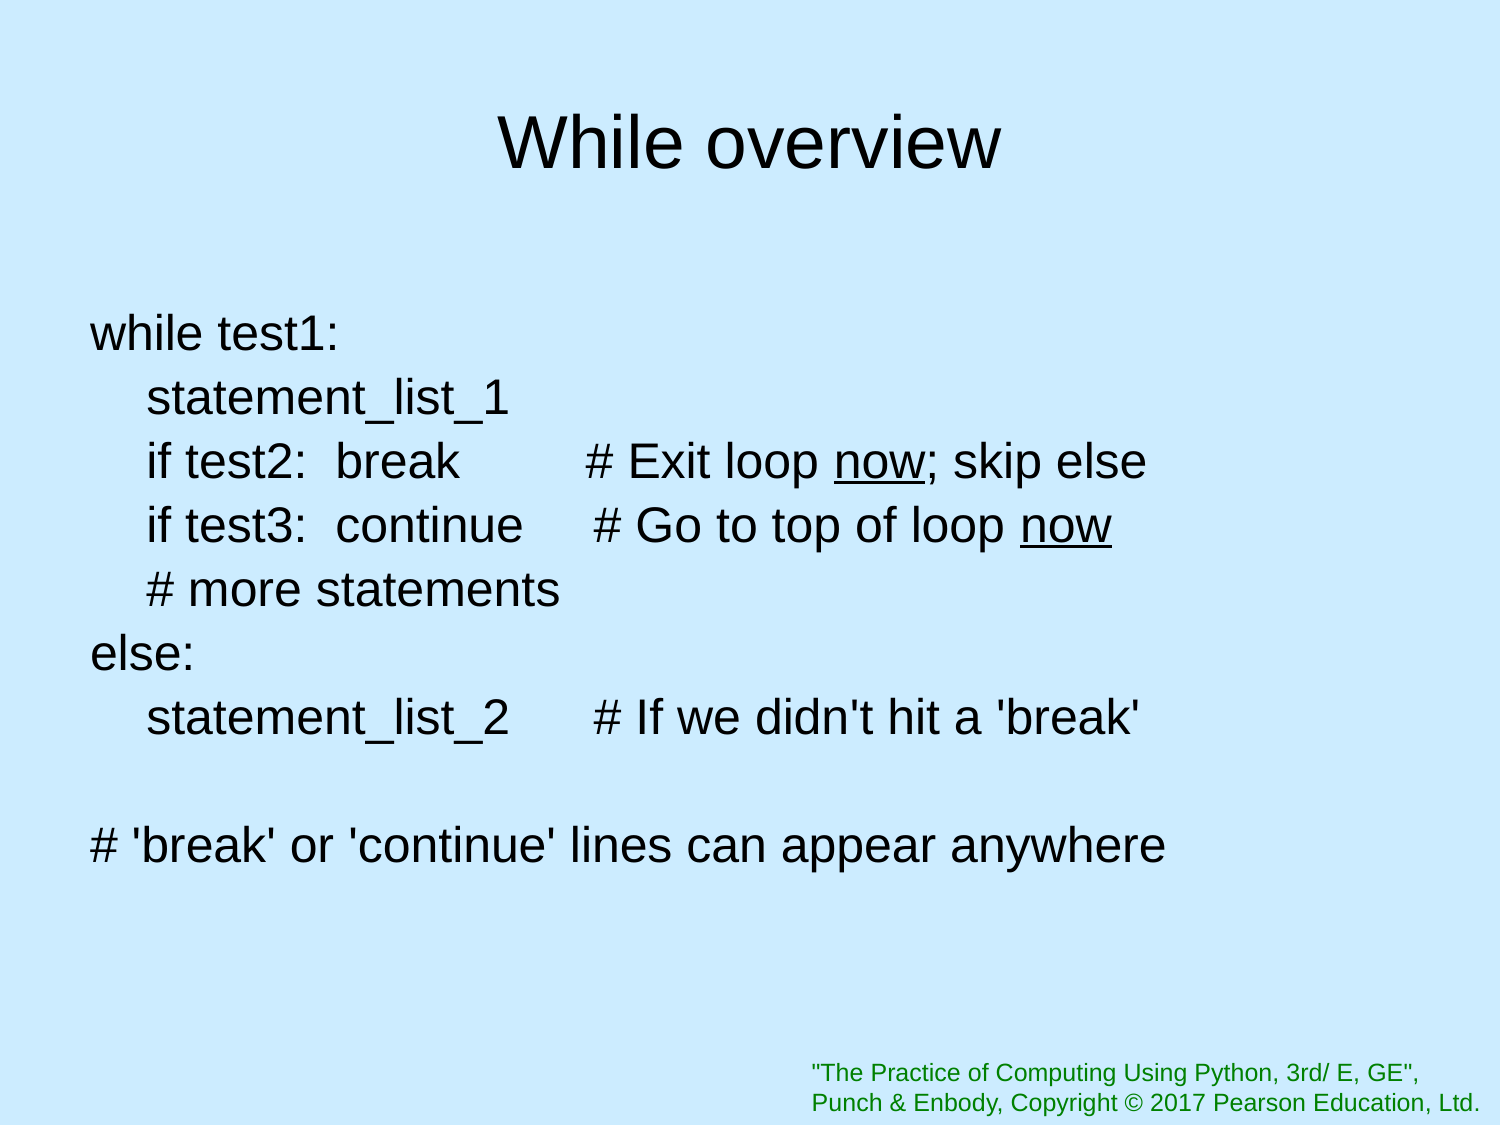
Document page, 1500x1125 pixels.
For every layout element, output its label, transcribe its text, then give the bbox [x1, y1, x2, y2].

title While overview [75, 45, 1425, 233]
list while test1: statement_list_1 if test2: break # Exit loop now; skip else if test3: continue # Go to top of loop now # more statements else: statement_list_2 # If we didn't hit a 'break' # 'break' or 'continue' lines can appear anywhere [75, 299, 1425, 938]
